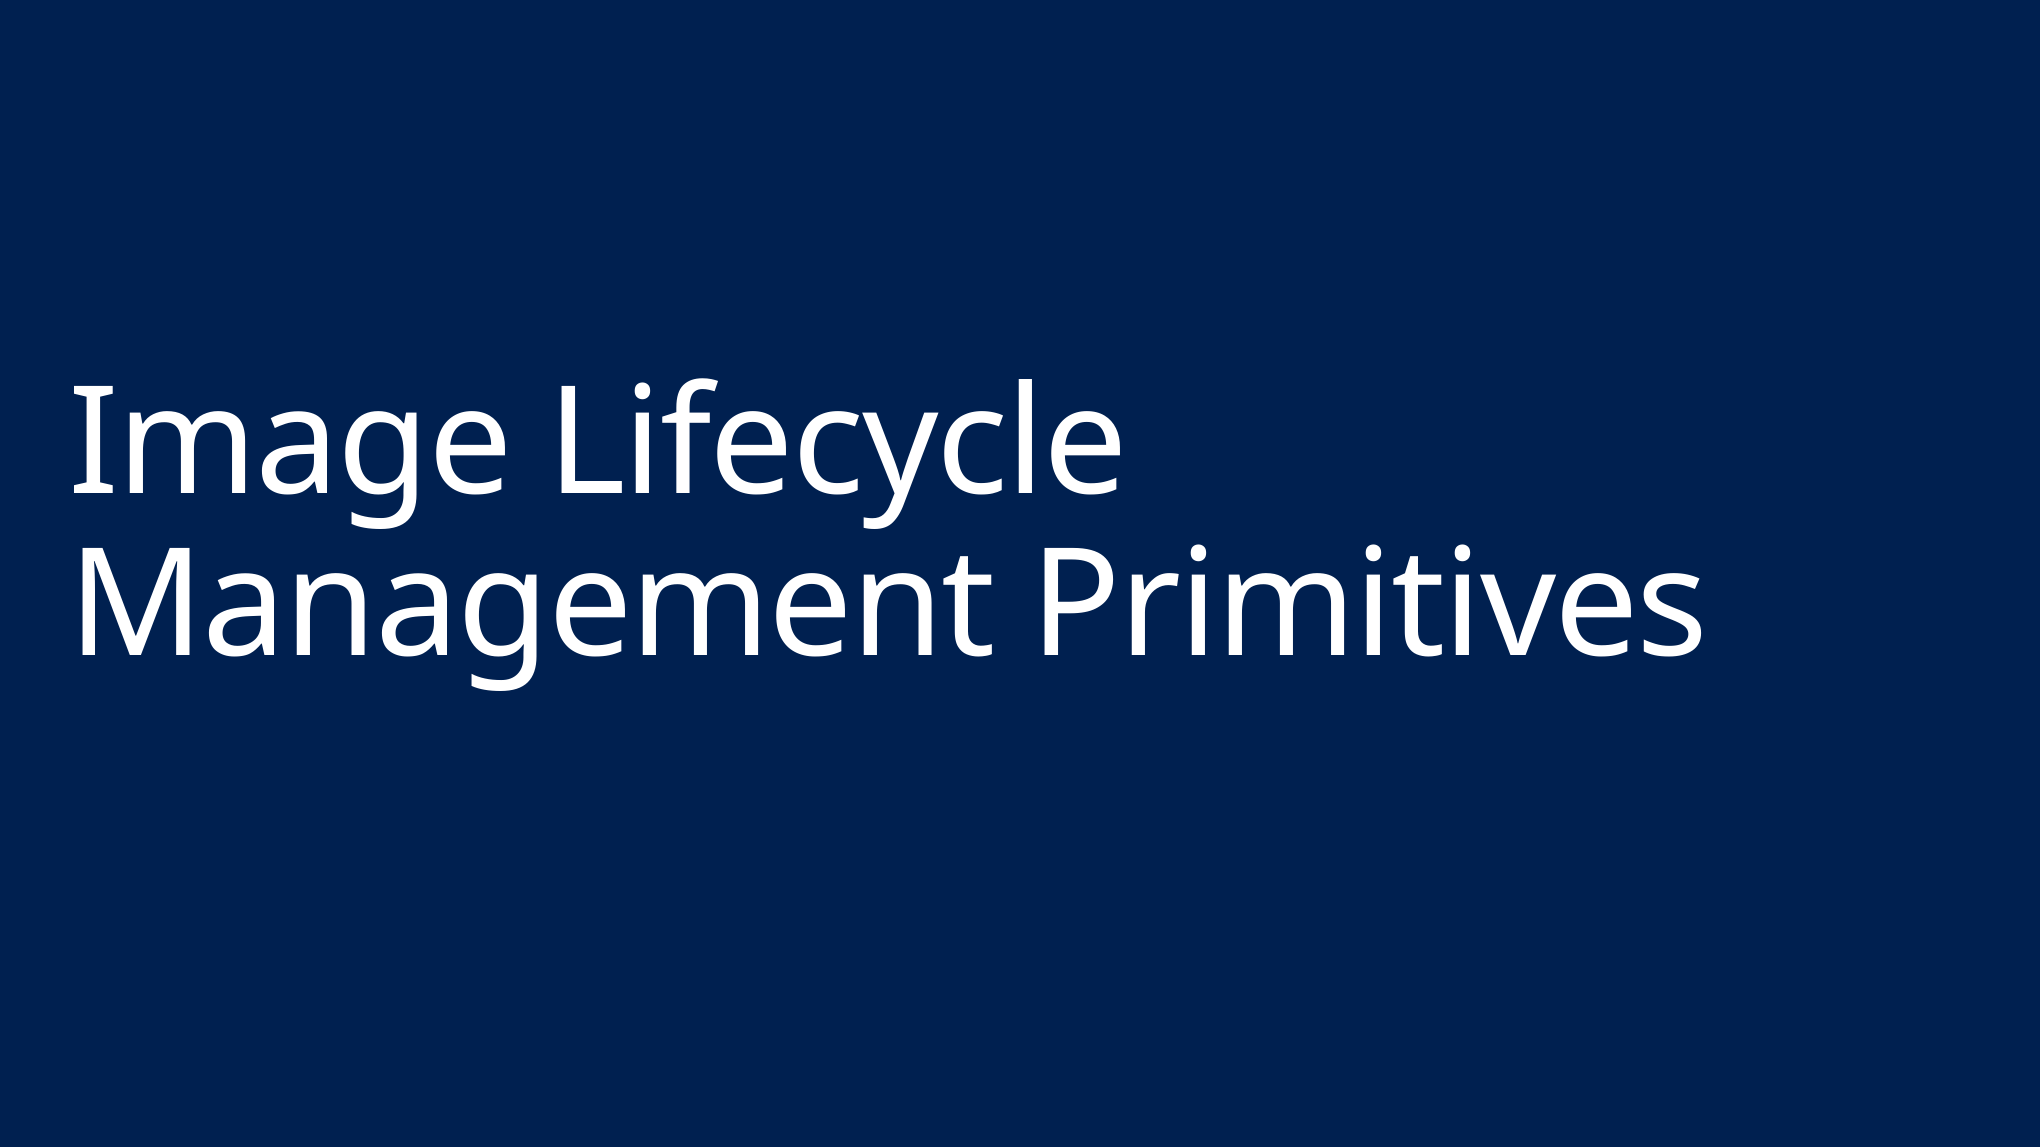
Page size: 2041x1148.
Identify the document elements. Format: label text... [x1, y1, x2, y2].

title Image Lifecycle Management Primitives [45, 348, 1996, 543]
